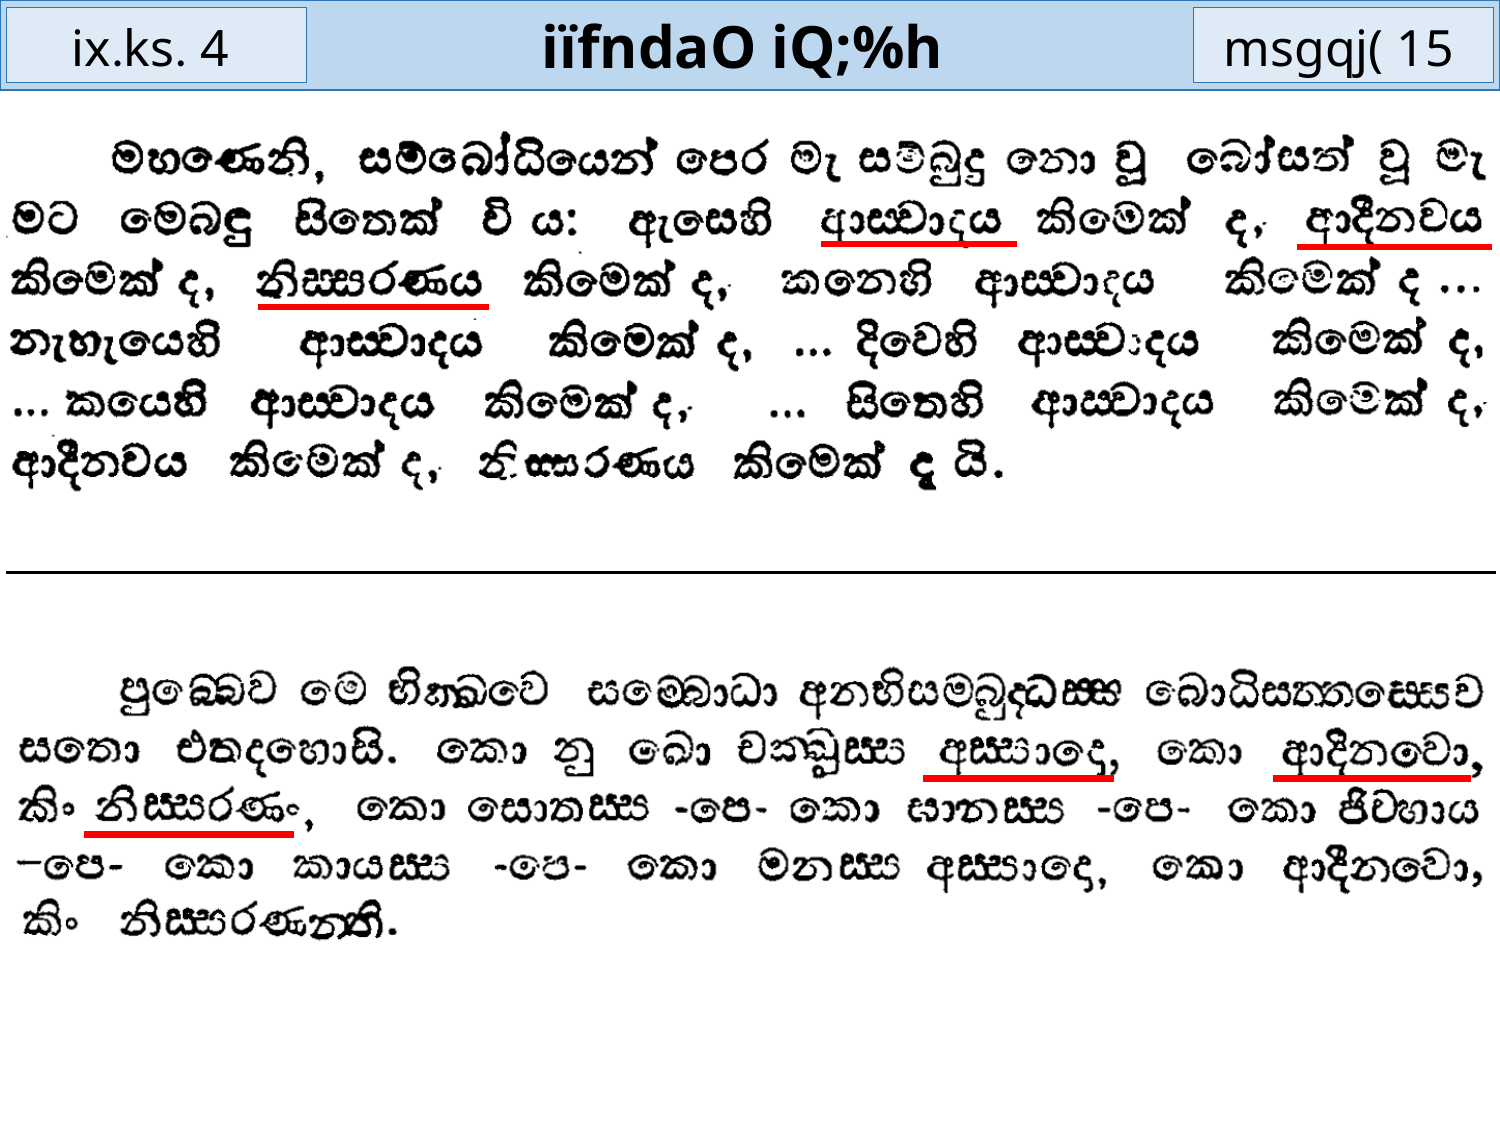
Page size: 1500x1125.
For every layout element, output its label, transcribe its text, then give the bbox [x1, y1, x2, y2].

text_box ix.ks. 4 [6, 10, 308, 82]
picture [0, 121, 1500, 502]
text_box msgqj( 15 [1194, 10, 1497, 82]
picture [6, 655, 1497, 958]
text_box iïfndaO iQ;%h [316, 9, 1184, 81]
